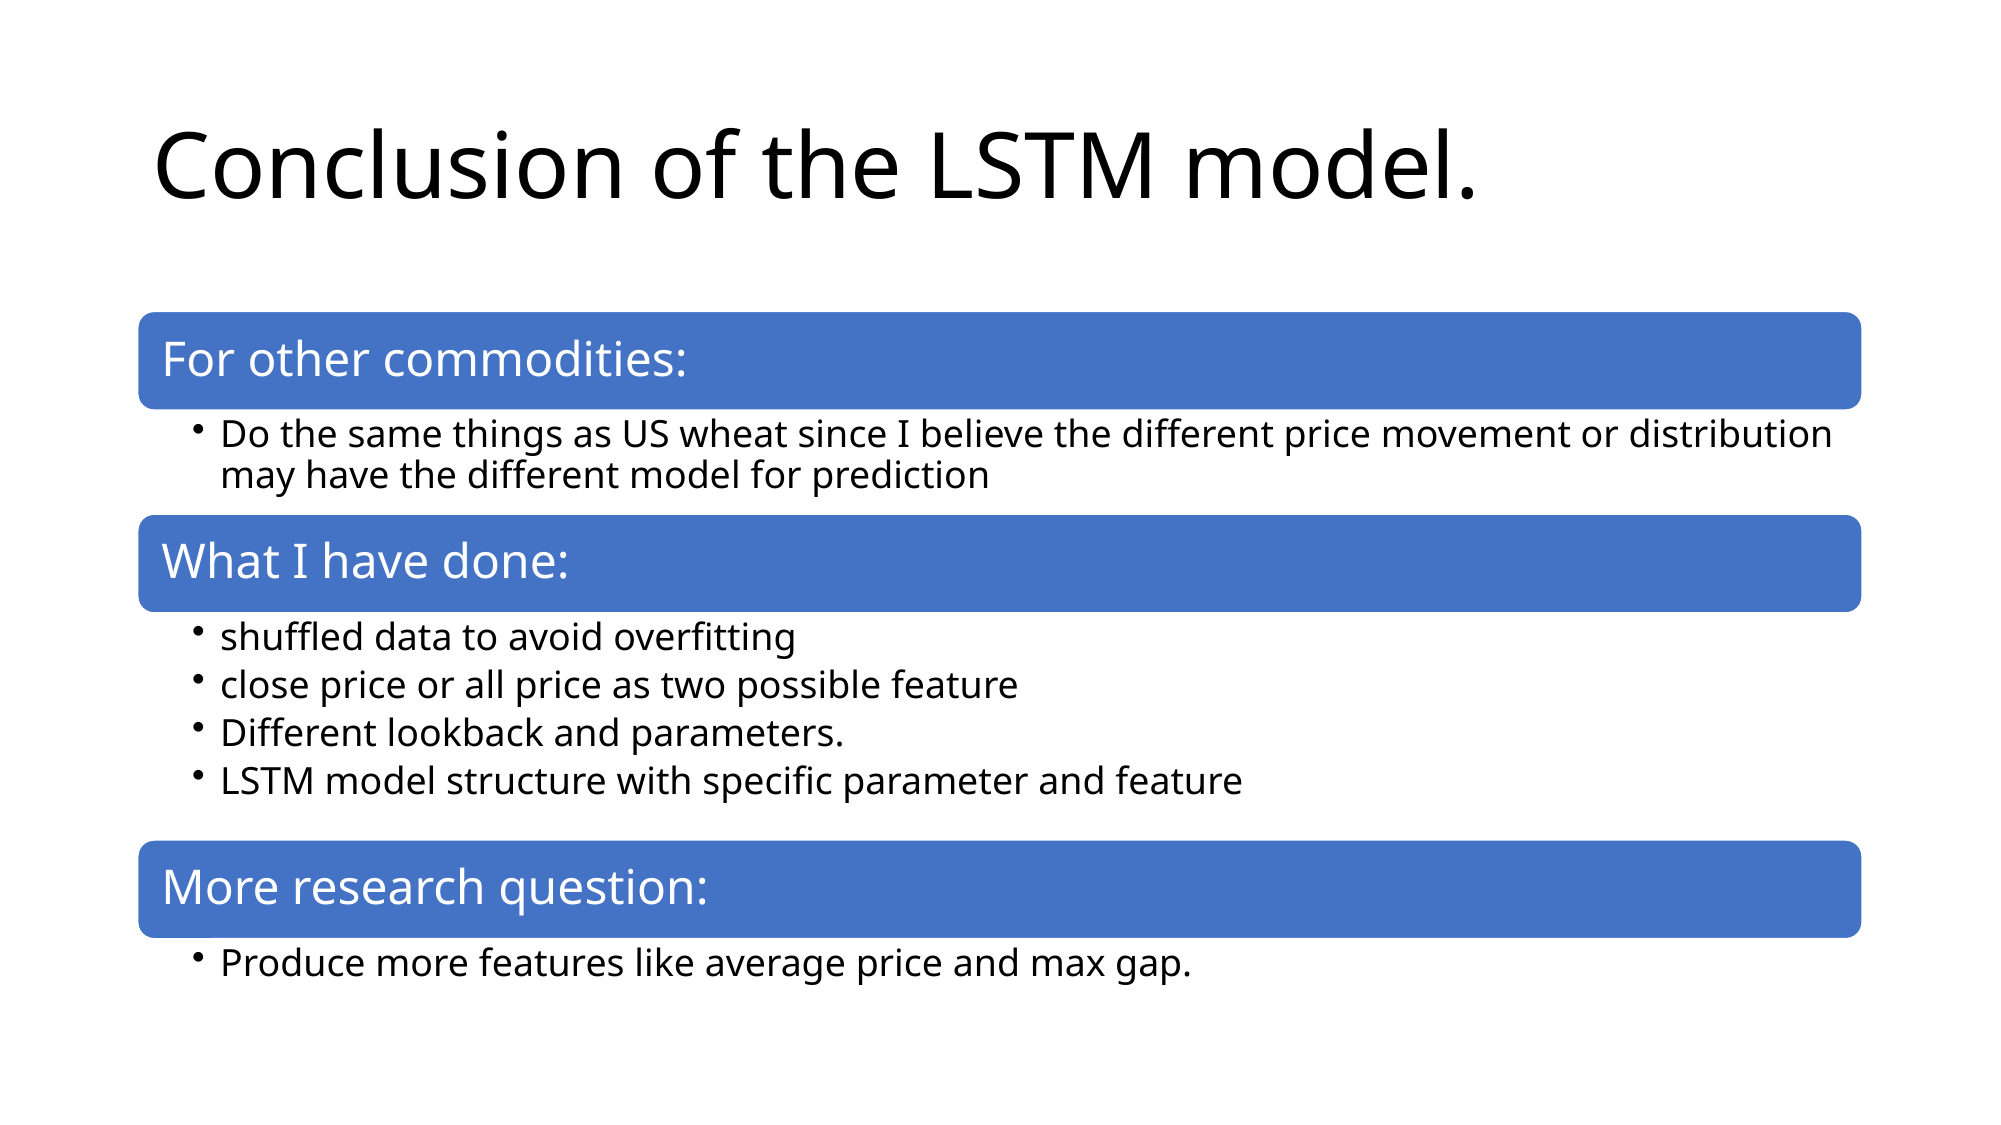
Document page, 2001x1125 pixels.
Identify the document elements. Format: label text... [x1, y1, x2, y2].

title Conclusion of the LSTM model. [137, 59, 1863, 278]
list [137, 299, 1863, 1014]
